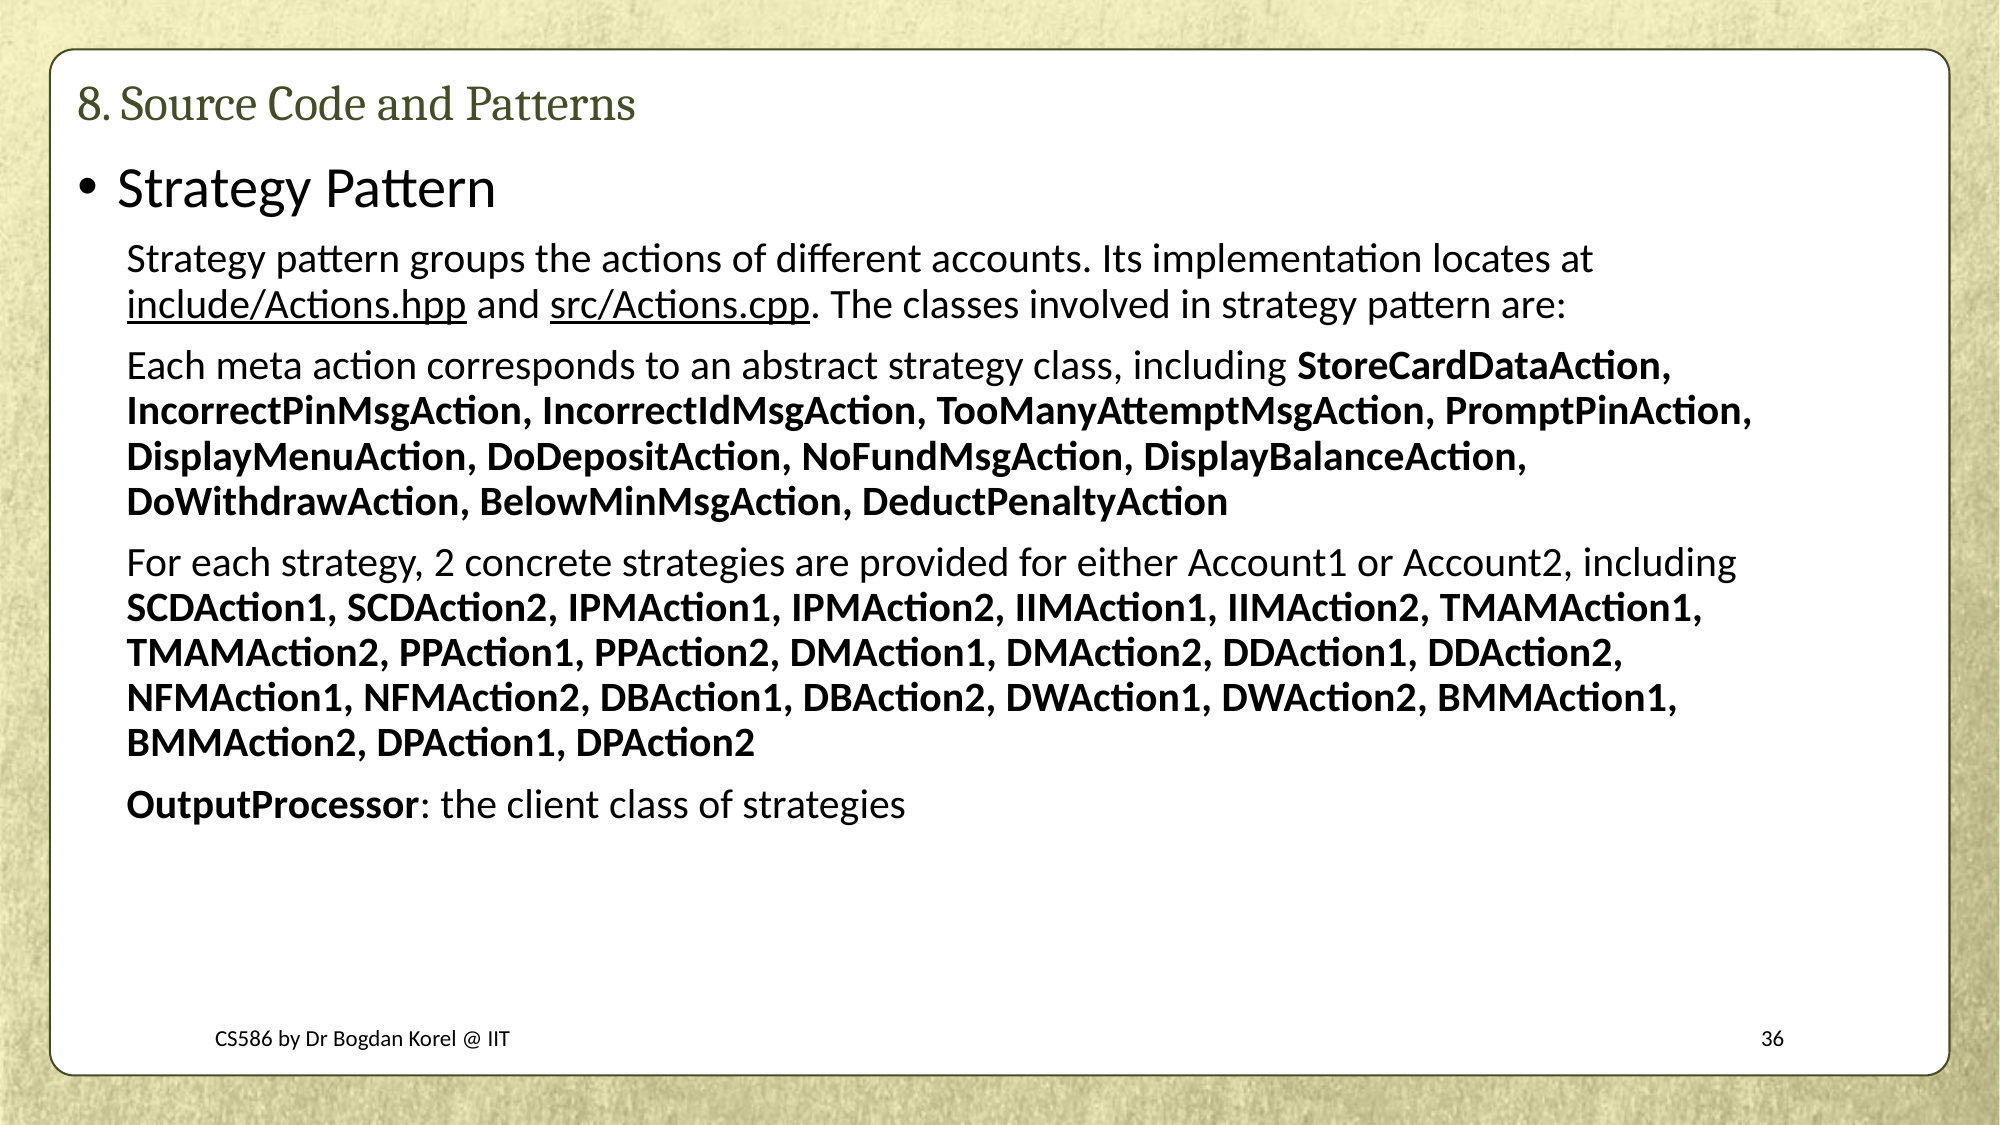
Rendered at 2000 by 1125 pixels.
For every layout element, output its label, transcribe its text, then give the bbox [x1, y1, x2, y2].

slide_number 36 [1682, 1012, 1800, 1063]
title 8. Source Code and Patterns [62, 62, 1662, 142]
footer CS586 by Dr Bogdan Korel @ IIT [199, 1012, 1417, 1063]
list Strategy Pattern Strategy pattern groups the actions of different accounts. Its implementation locates at include/Actions.hpp and src/Actions.cpp. The classes involved in strategy pattern are: Each meta action corresponds to an abstract strategy class, including StoreCardDataAction, IncorrectPinMsgAction, IncorrectIdMsgAction, TooManyAttemptMsgAction, PromptPinAction, DisplayMenuAction, DoDepositAction, NoFundMsgAction, DisplayBalanceAction, DoWithdrawAction, BelowMinMsgAction, DeductPenaltyAction For each strategy, 2 concrete strategies are provided for either Account1 or Account2, including SCDAction1, SCDAction2, IPMAction1, IPMAction2, IIMAction1, IIMAction2, TMAMAction1, TMAMAction2, PPAction1, PPAction2, DMAction1, DMAction2, DDAction1, DDAction2, NFMAction1, NFMAction2, DBAction1, DBAction2, DWAction1, DWAction2, BMMAction1, BMMAction2, DPAction1, DPAction2 OutputProcessor: the client class of strategies [62, 149, 1800, 996]
